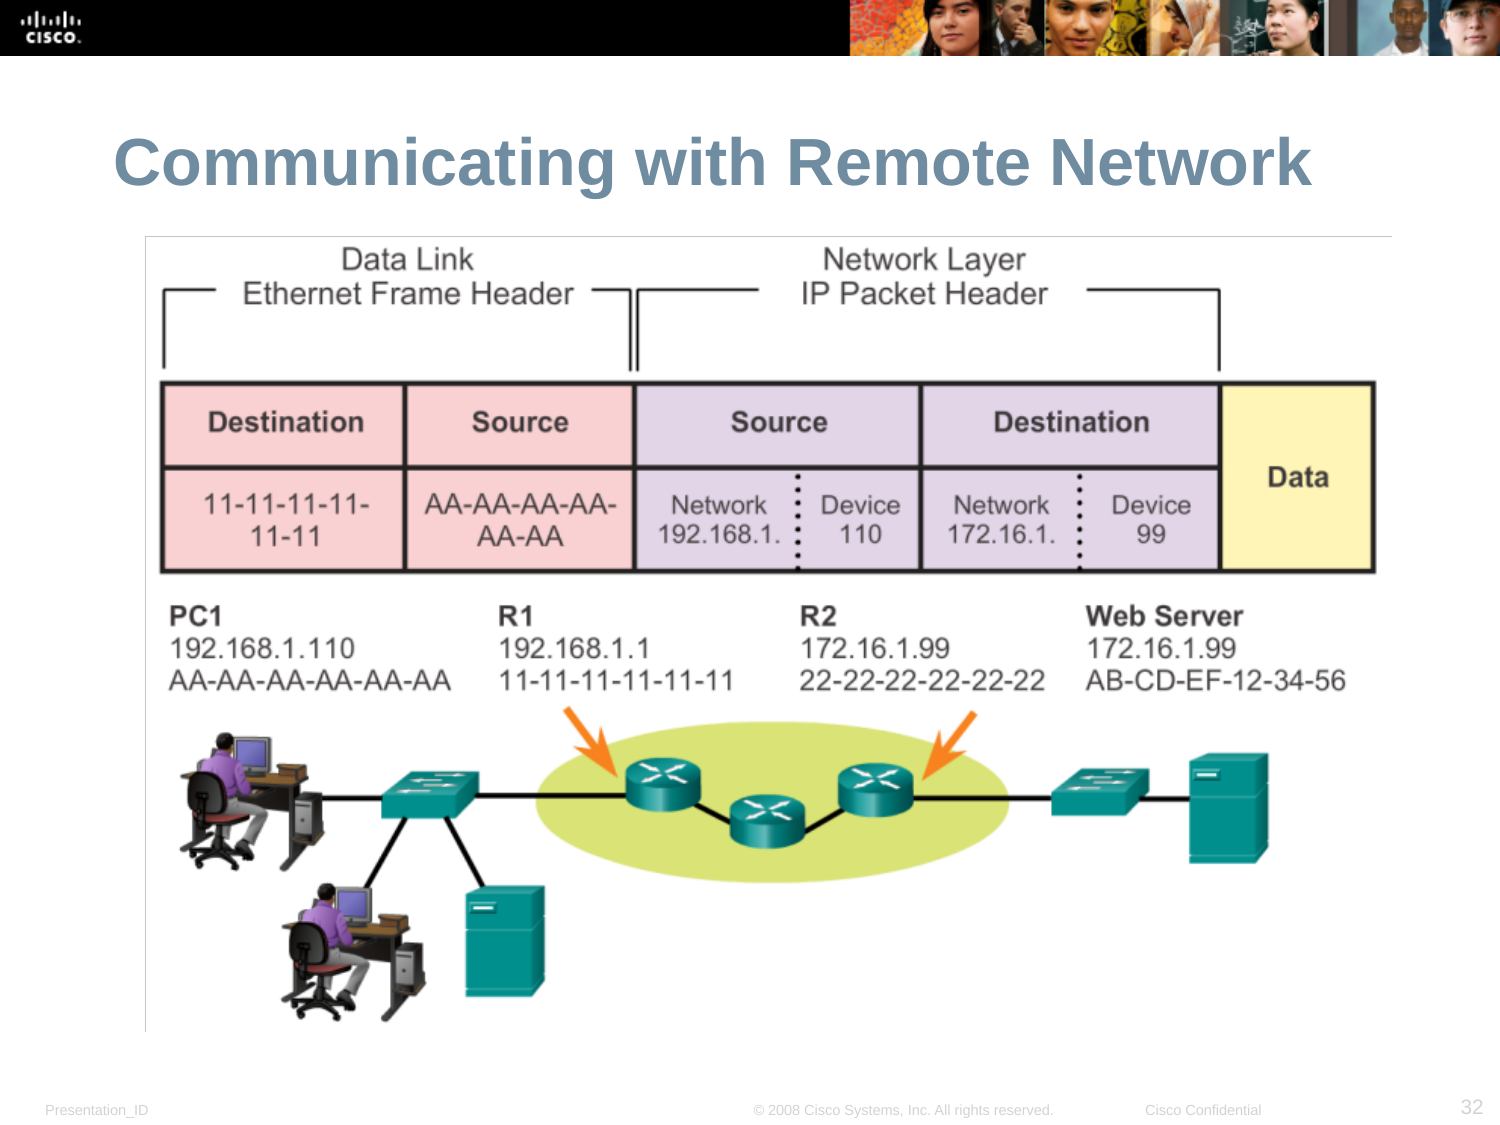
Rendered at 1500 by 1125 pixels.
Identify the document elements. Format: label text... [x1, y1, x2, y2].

picture [144, 235, 1392, 1032]
title Communicating with Remote Network [99, 69, 1437, 207]
picture [0, 0, 1500, 56]
